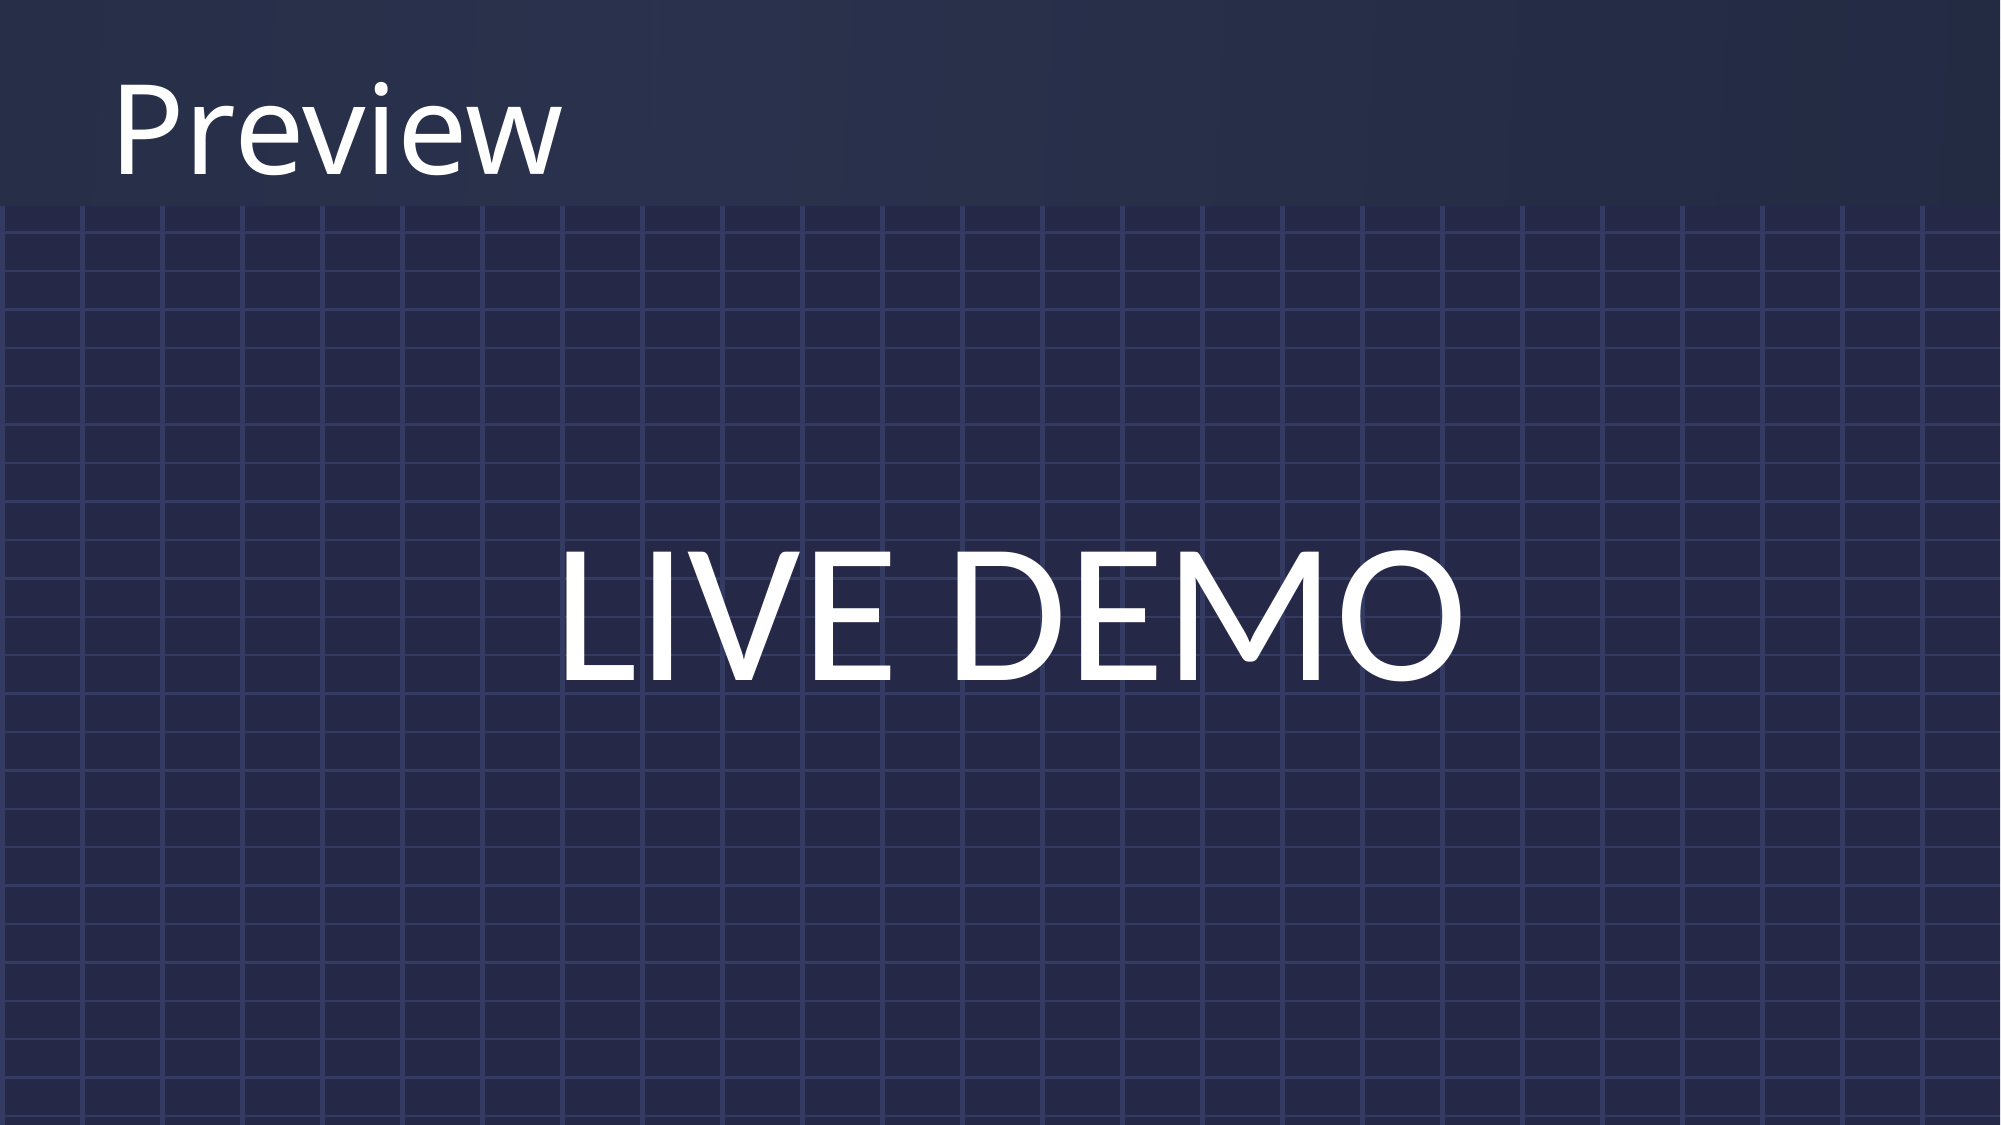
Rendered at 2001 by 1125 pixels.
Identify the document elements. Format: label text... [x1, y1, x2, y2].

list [0, 0, 2000, 206]
text_box LIVE DEMO [538, 473, 1742, 729]
picture [0, 0, 2001, 1125]
